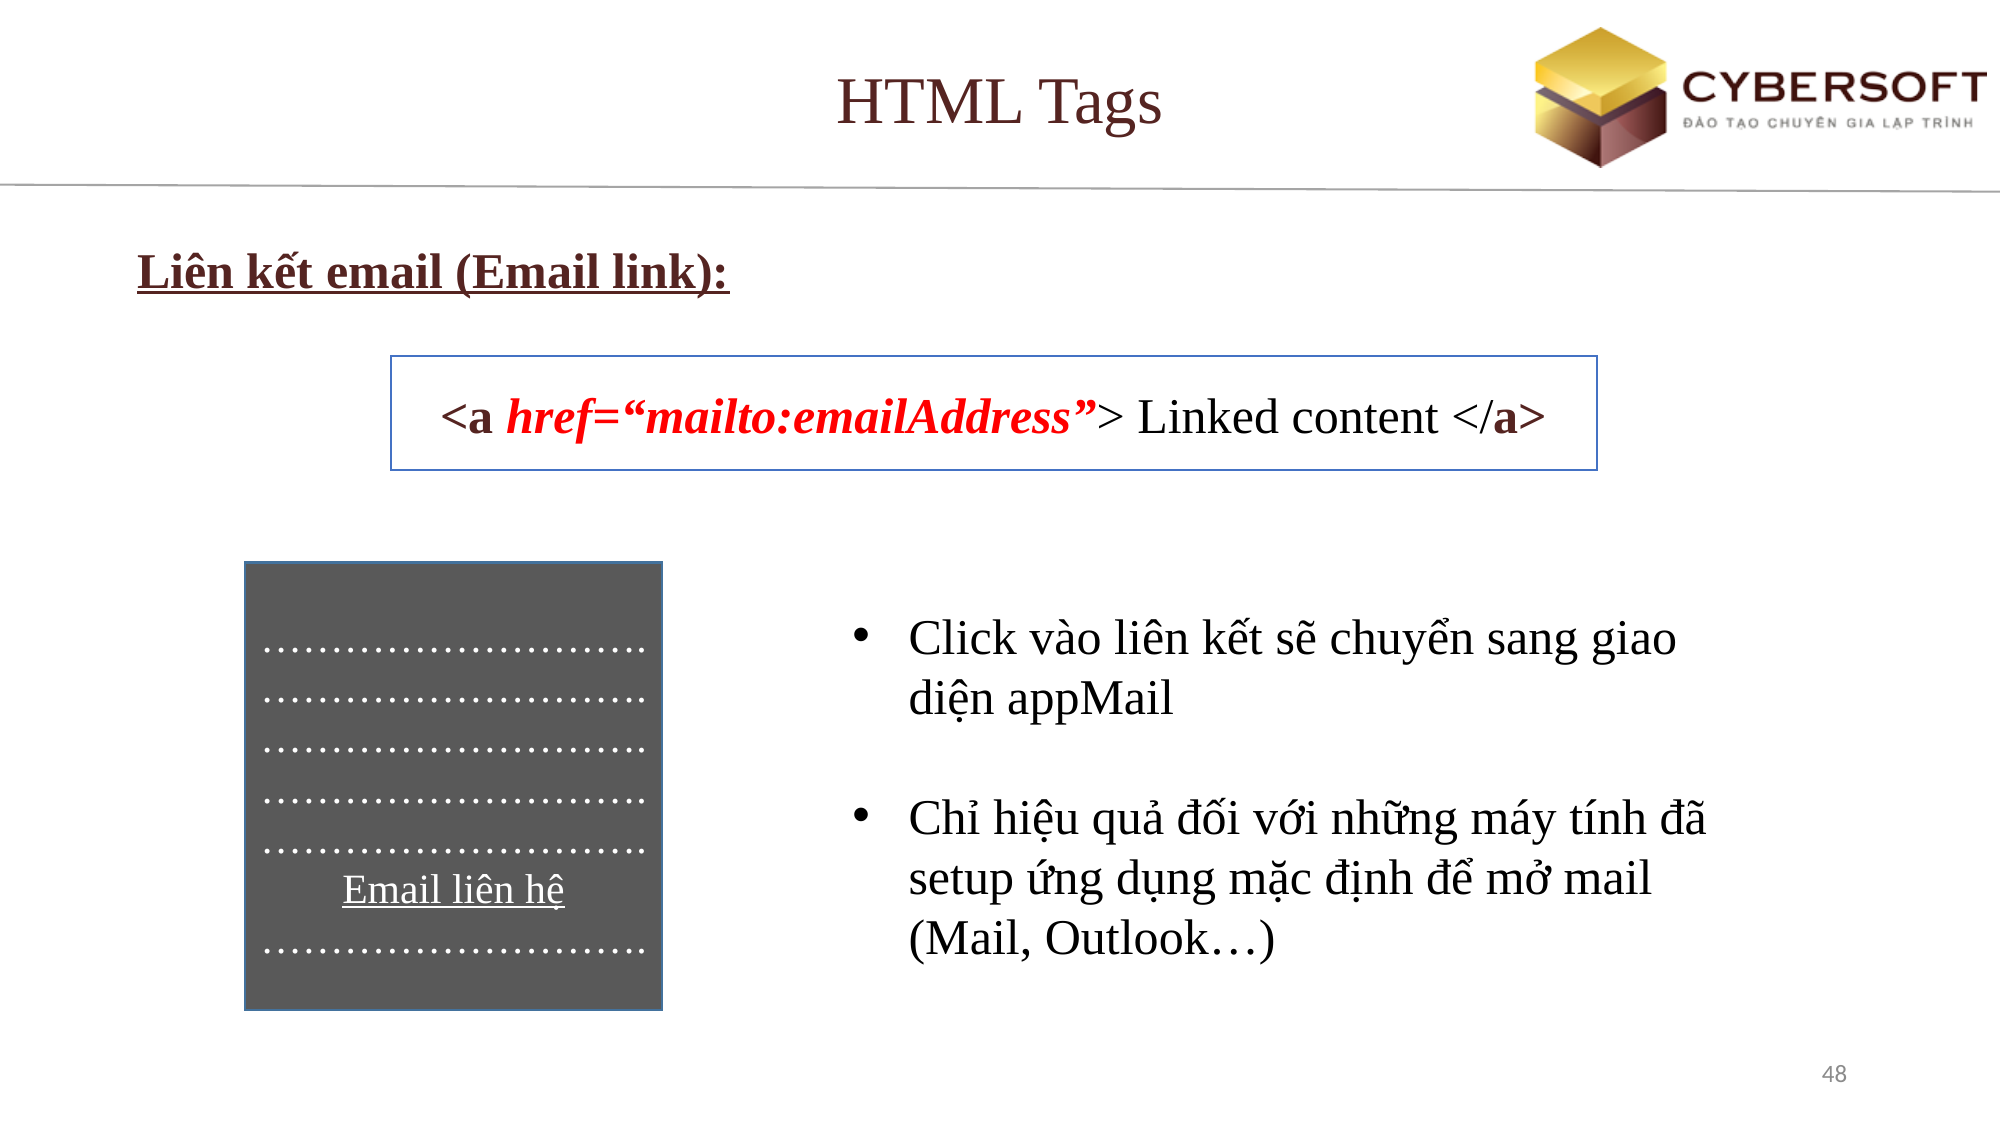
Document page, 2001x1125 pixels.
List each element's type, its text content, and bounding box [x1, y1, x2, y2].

text_box Click vào liên kết sẽ chuyển sang giao diện appMail Chỉ hiệu quả đối với những máy tính đã setup ứng dụng mặc định để mở mail (Mail, Outlook…) [837, 596, 1756, 972]
text_box HTML Tags [661, 49, 1339, 145]
slide_number 48 [1412, 1042, 1863, 1103]
picture [1525, 27, 1987, 168]
text_box ………………………. ………………………. ………………………. ………………………. ………………………. Email liên hệ ………………………. [244, 561, 663, 1011]
text_box <a href=“mailto:emailAddress”> Linked content </a> [390, 355, 1598, 471]
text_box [0, 184, 2000, 192]
text_box Liên kết email (Email link): [122, 230, 1865, 306]
